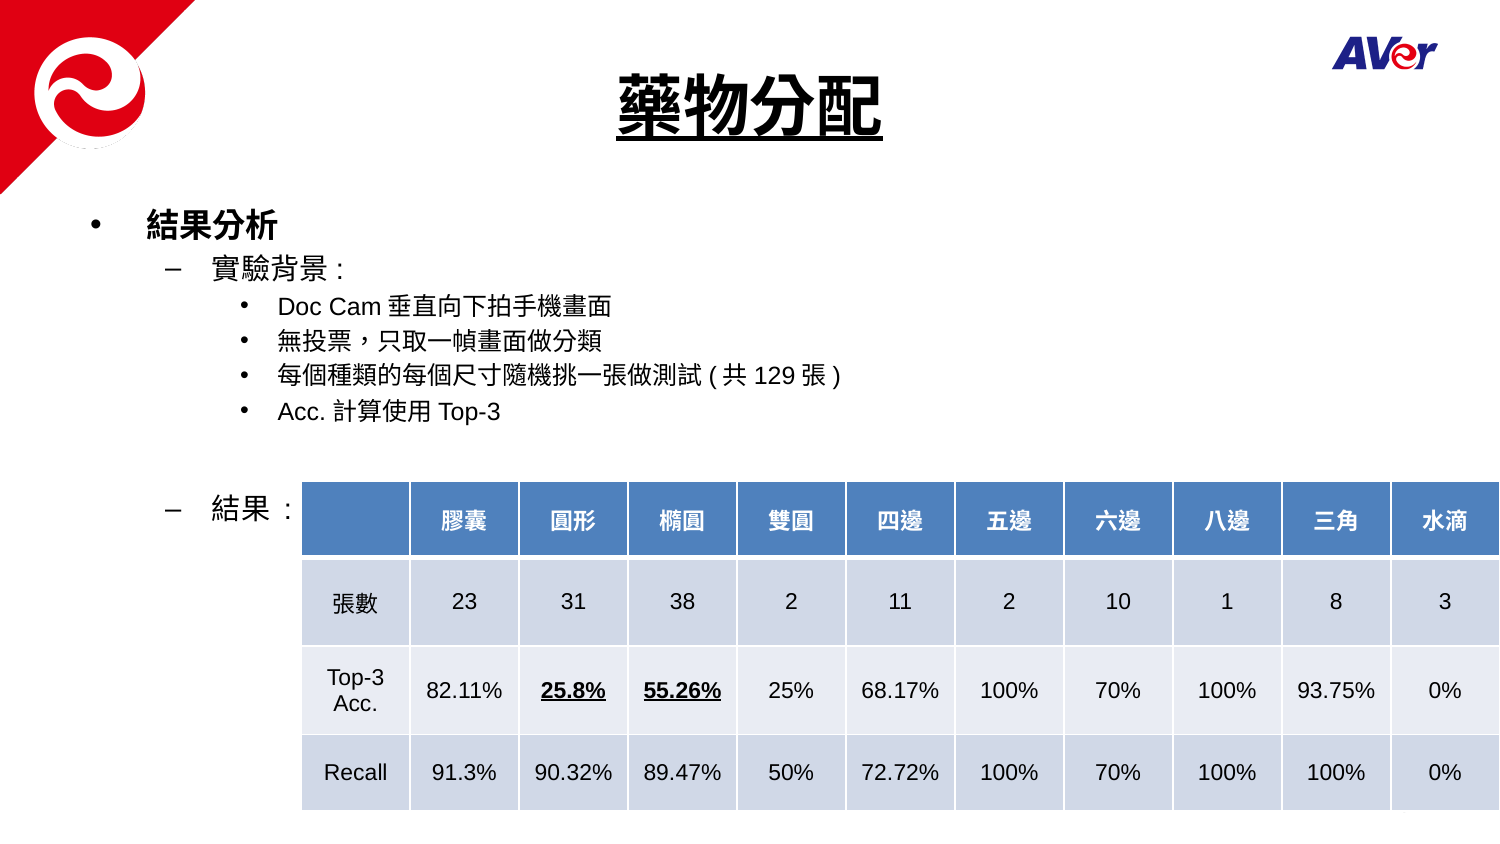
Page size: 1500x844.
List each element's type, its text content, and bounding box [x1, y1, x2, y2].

table_cell 89.47% [629, 735, 736, 810]
title 藥物分配 [75, 33, 1425, 175]
table_header 五邊 [956, 482, 1063, 555]
table_cell 3 [1392, 560, 1499, 645]
table_cell 張數 [302, 560, 409, 645]
table_header 水滴 [1392, 482, 1499, 555]
table_cell 100% [956, 647, 1063, 734]
table_cell 11 [847, 560, 954, 645]
table_header 三角 [1283, 482, 1390, 555]
table_cell 0% [1392, 735, 1499, 810]
table_cell 68.17% [847, 647, 954, 734]
table_cell 55.26% [629, 647, 736, 734]
table_cell 2 [738, 560, 845, 645]
table_cell 70% [1065, 735, 1172, 810]
table_cell Top-3 Acc. [302, 647, 409, 734]
table_cell 70% [1065, 647, 1172, 734]
table_cell 91.3% [411, 735, 518, 810]
picture [0, 0, 1500, 844]
table_cell 0% [1392, 647, 1499, 734]
table_cell 2 [956, 560, 1063, 645]
table_cell 100% [1174, 647, 1281, 734]
table_header 雙圓 [738, 482, 845, 555]
table_cell 23 [411, 560, 518, 645]
table_cell 93.75% [1283, 647, 1390, 734]
list 結果分析 實驗背景: Doc Cam垂直向下拍手機畫面 無投票，只取一幀畫面做分類 每個種類的每個尺寸隨機挑一張做測試(共129張) Acc.計算使用Top-3 結果 : [75, 196, 1425, 827]
table_header 圓形 [520, 482, 627, 555]
table_cell 100% [1174, 735, 1281, 810]
table_cell Recall [302, 735, 409, 810]
table_cell 25.8% [520, 647, 627, 734]
table_header 六邊 [1065, 482, 1172, 555]
table_cell 100% [1283, 735, 1390, 810]
table_header [302, 482, 409, 555]
table_cell 25% [738, 647, 845, 734]
table_cell 50% [738, 735, 845, 810]
table_cell 10 [1065, 560, 1172, 645]
table_cell 90.32% [520, 735, 627, 810]
table_header 膠囊 [411, 482, 518, 555]
table_cell 31 [520, 560, 627, 645]
table_header 橢圓 [629, 482, 736, 555]
table_cell 1 [1174, 560, 1281, 645]
table_cell 82.11% [411, 647, 518, 734]
table_header 八邊 [1174, 482, 1281, 555]
table_cell 100% [956, 735, 1063, 810]
table_header 四邊 [847, 482, 954, 555]
table_cell 8 [1283, 560, 1390, 645]
table_cell 38 [629, 560, 736, 645]
table_cell 72.72% [847, 735, 954, 810]
